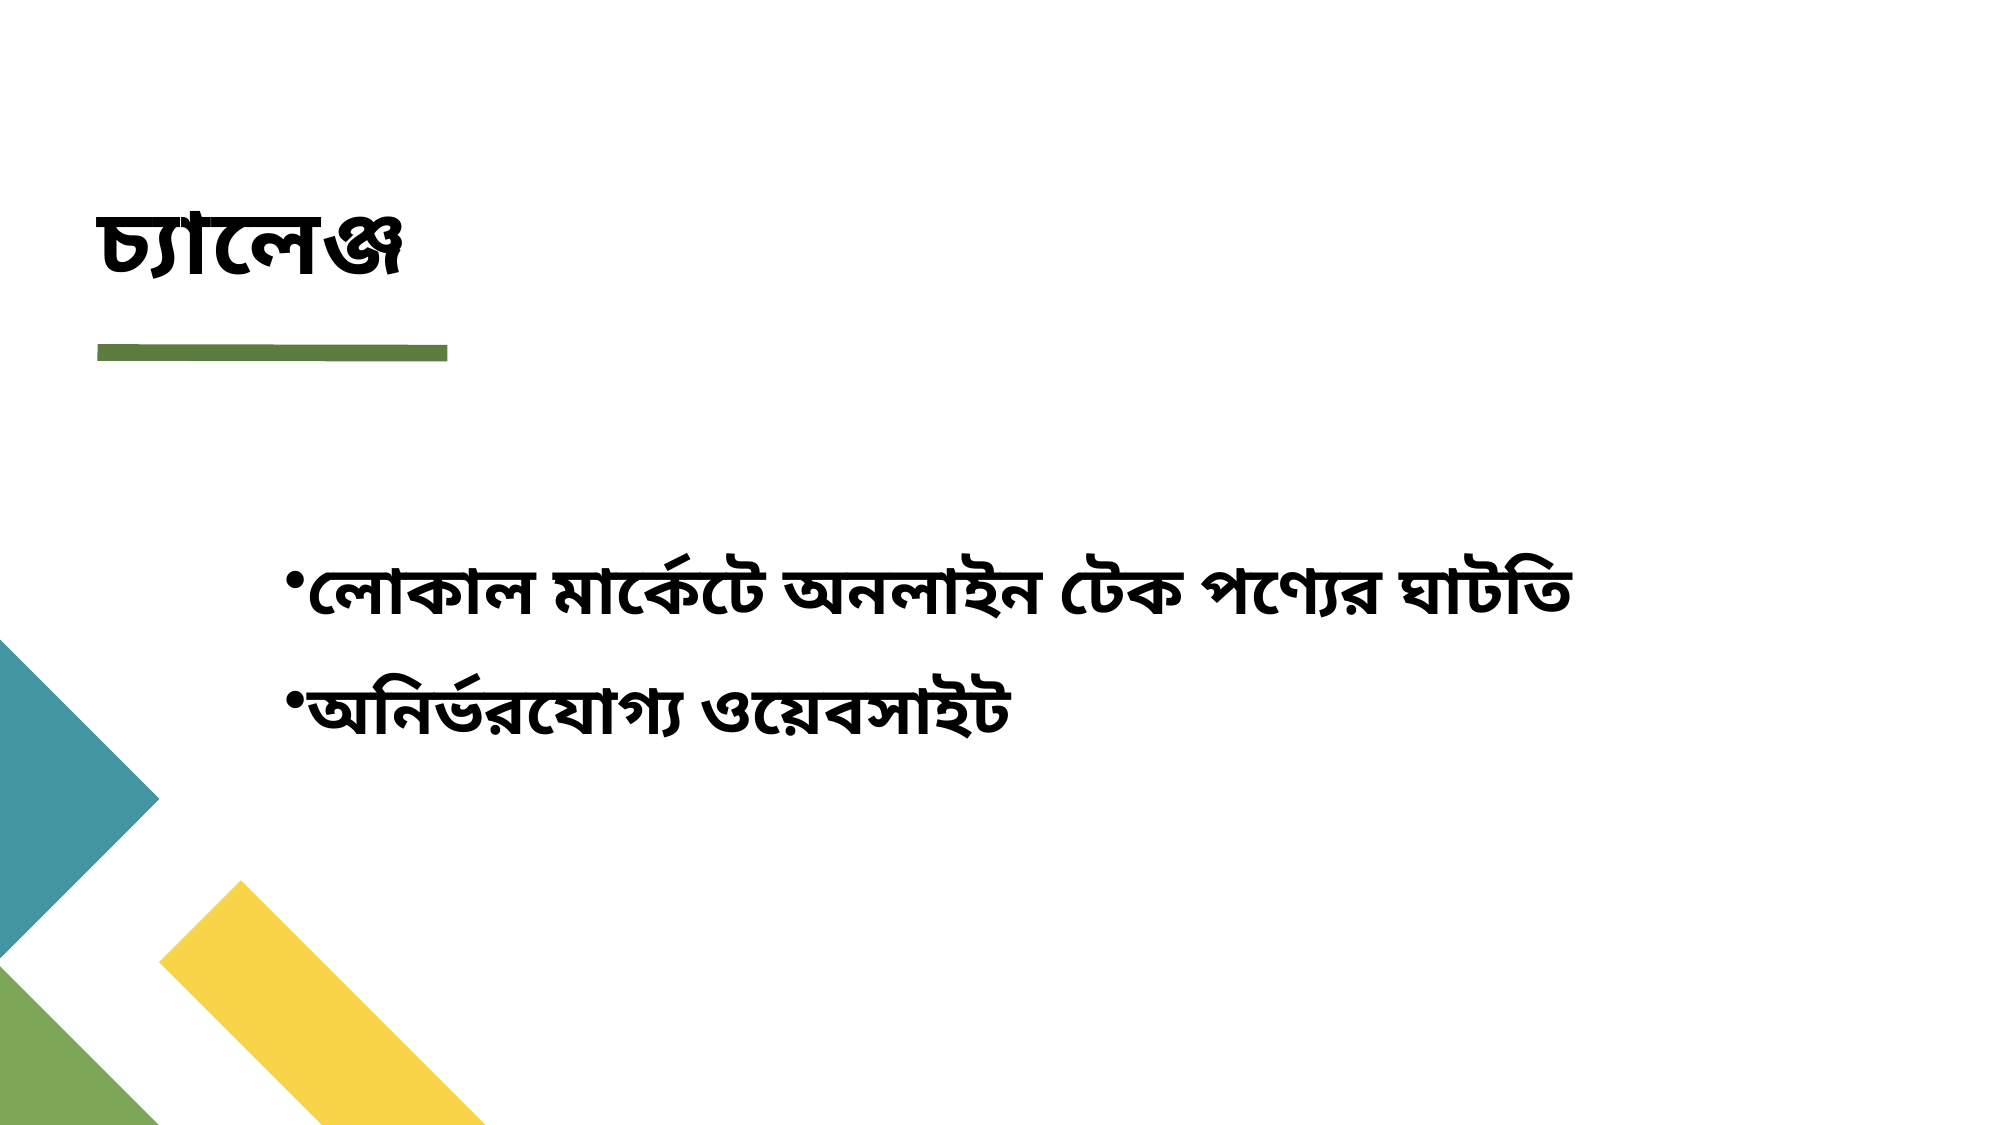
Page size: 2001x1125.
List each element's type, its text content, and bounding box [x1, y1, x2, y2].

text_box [0, 639, 486, 1125]
title চ্যালেঞ্জ [97, 16, 1882, 293]
list লোকাল মার্কেটে অনলাইন টেক পণ্যের ঘাটতি অনির্ভরযোগ্য ওয়েবসাইট [269, 301, 1748, 955]
